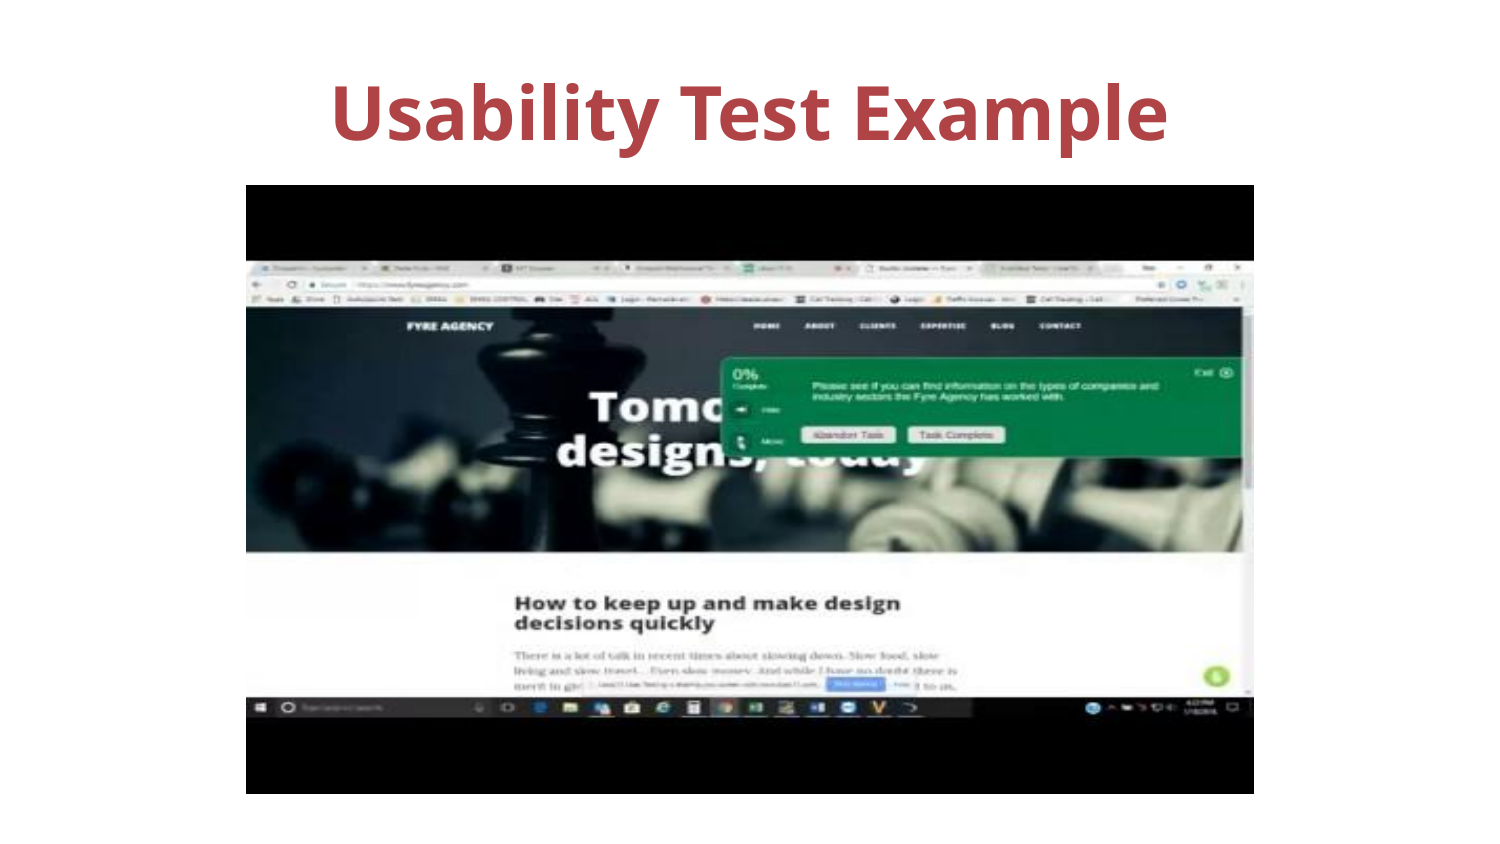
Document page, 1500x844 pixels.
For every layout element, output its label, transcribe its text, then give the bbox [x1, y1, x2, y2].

title Usability Test Example [51, 50, 1449, 154]
picture [246, 184, 1254, 795]
